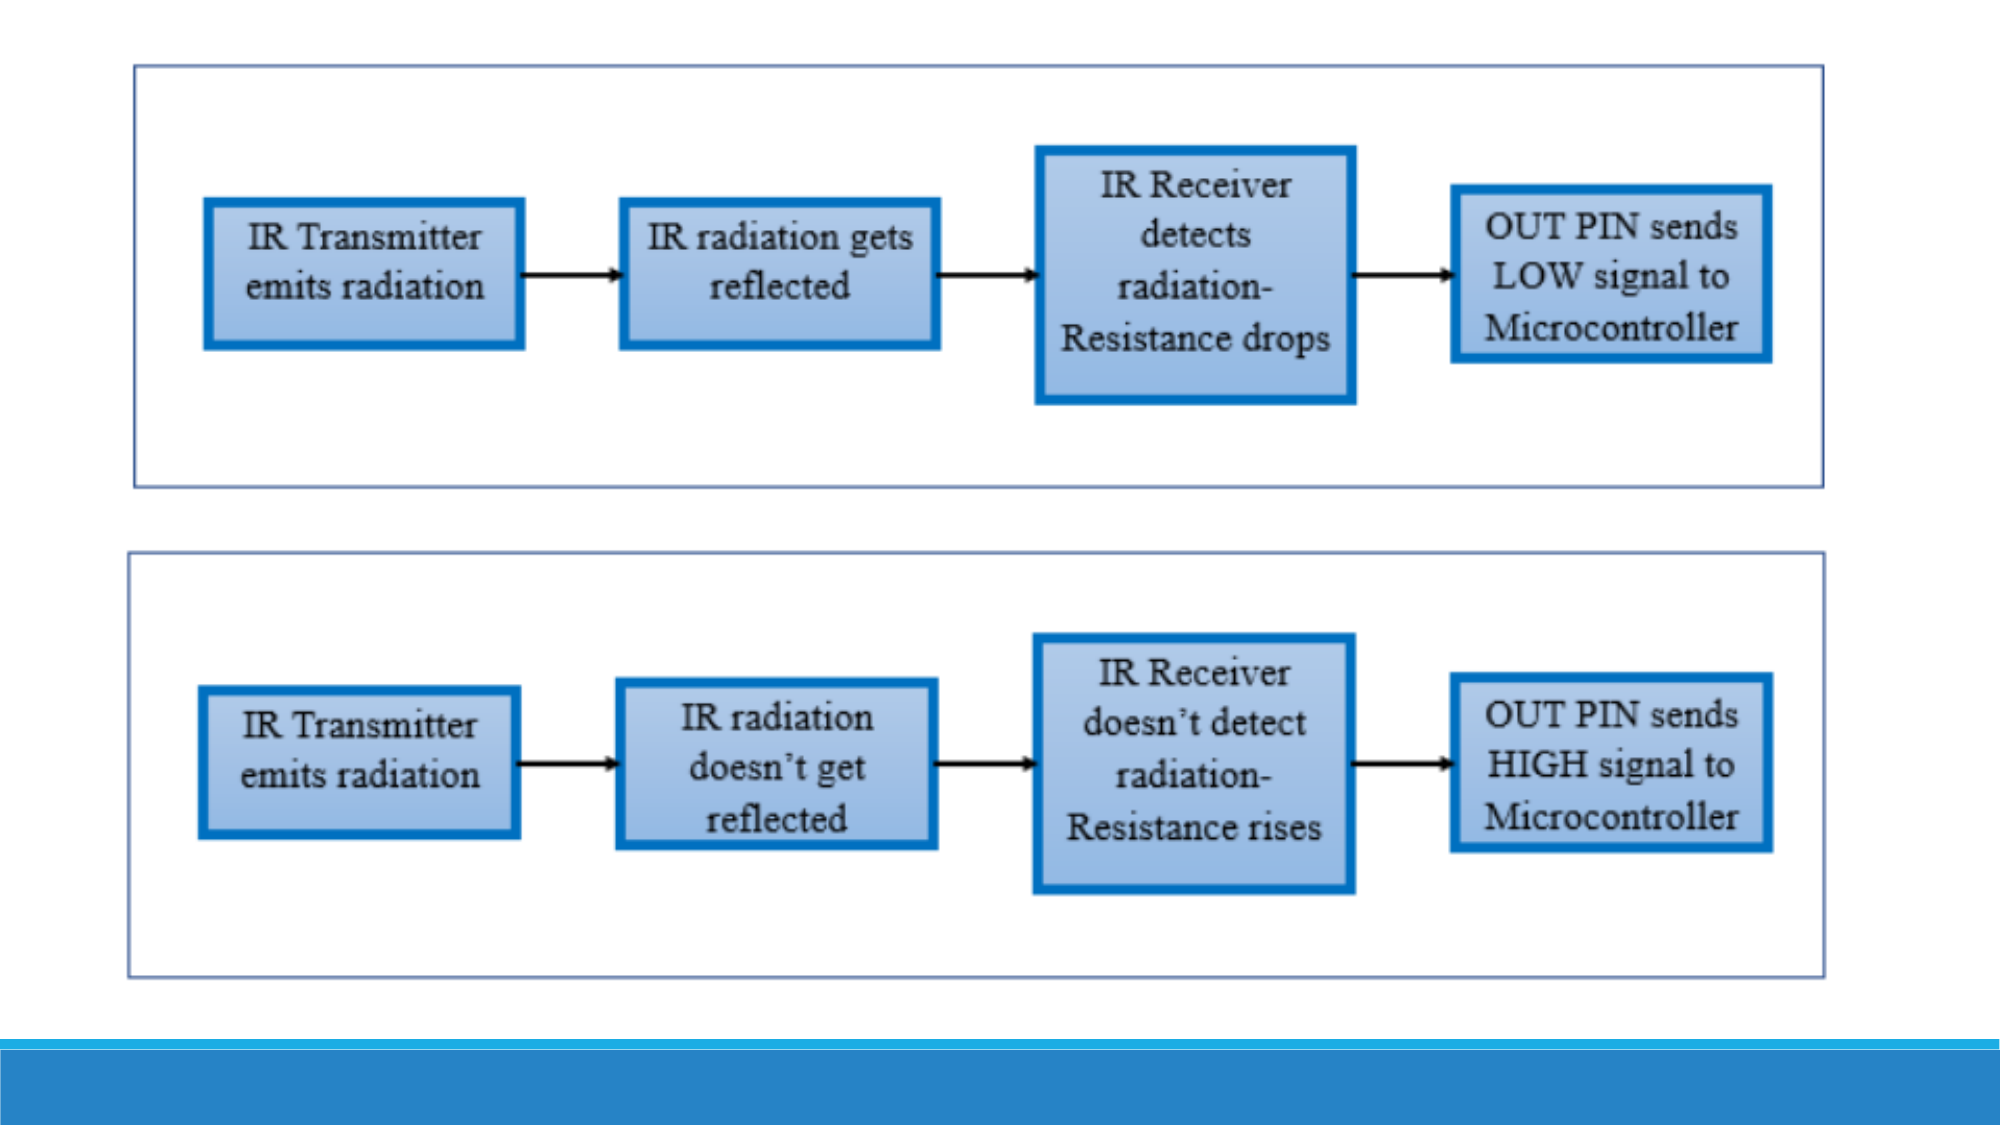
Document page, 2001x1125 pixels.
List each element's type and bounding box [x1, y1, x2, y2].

picture [114, 528, 1850, 995]
picture [114, 47, 1850, 504]
